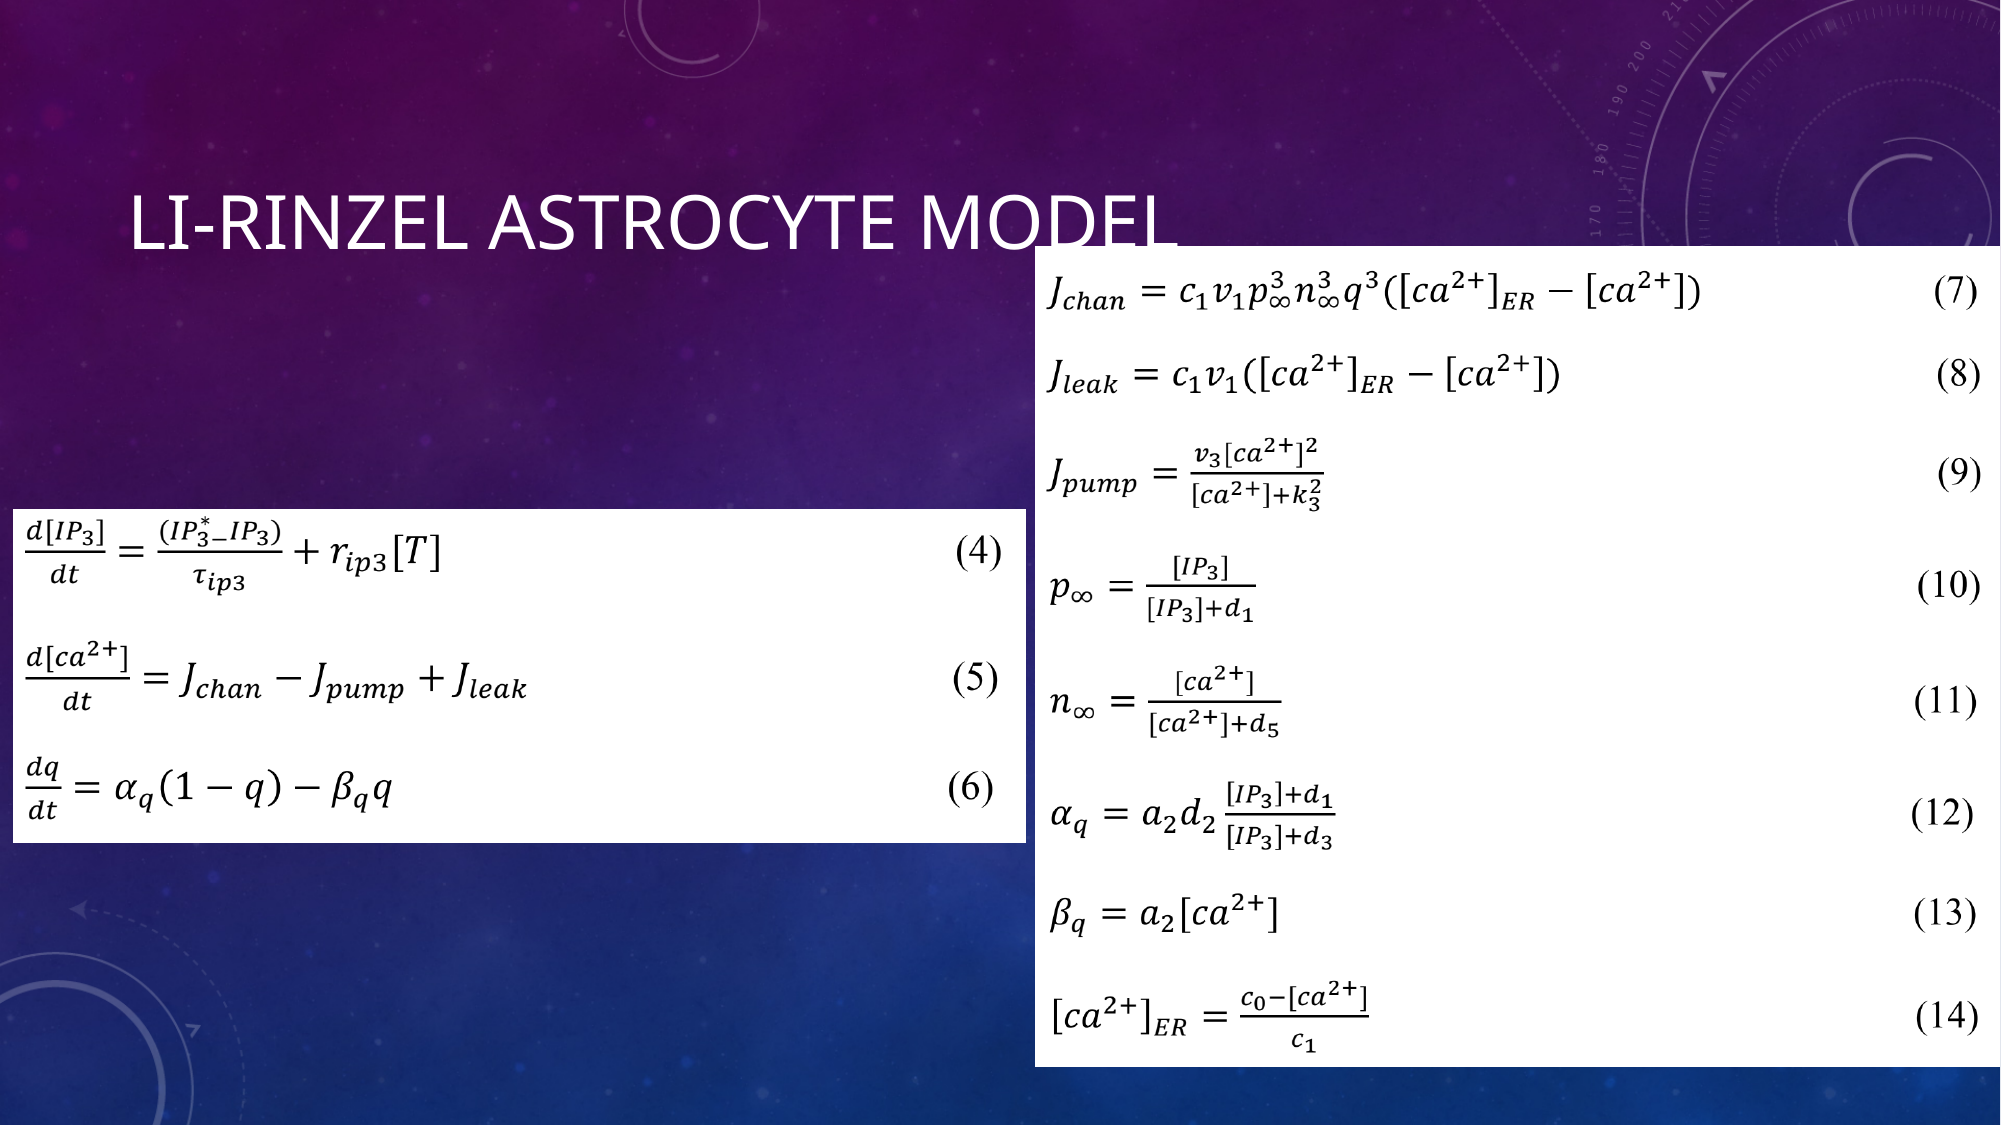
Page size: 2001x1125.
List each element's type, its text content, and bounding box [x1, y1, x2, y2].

title Li-rinzel astrocyte model [112, 99, 1775, 339]
picture [0, 0, 2001, 1125]
